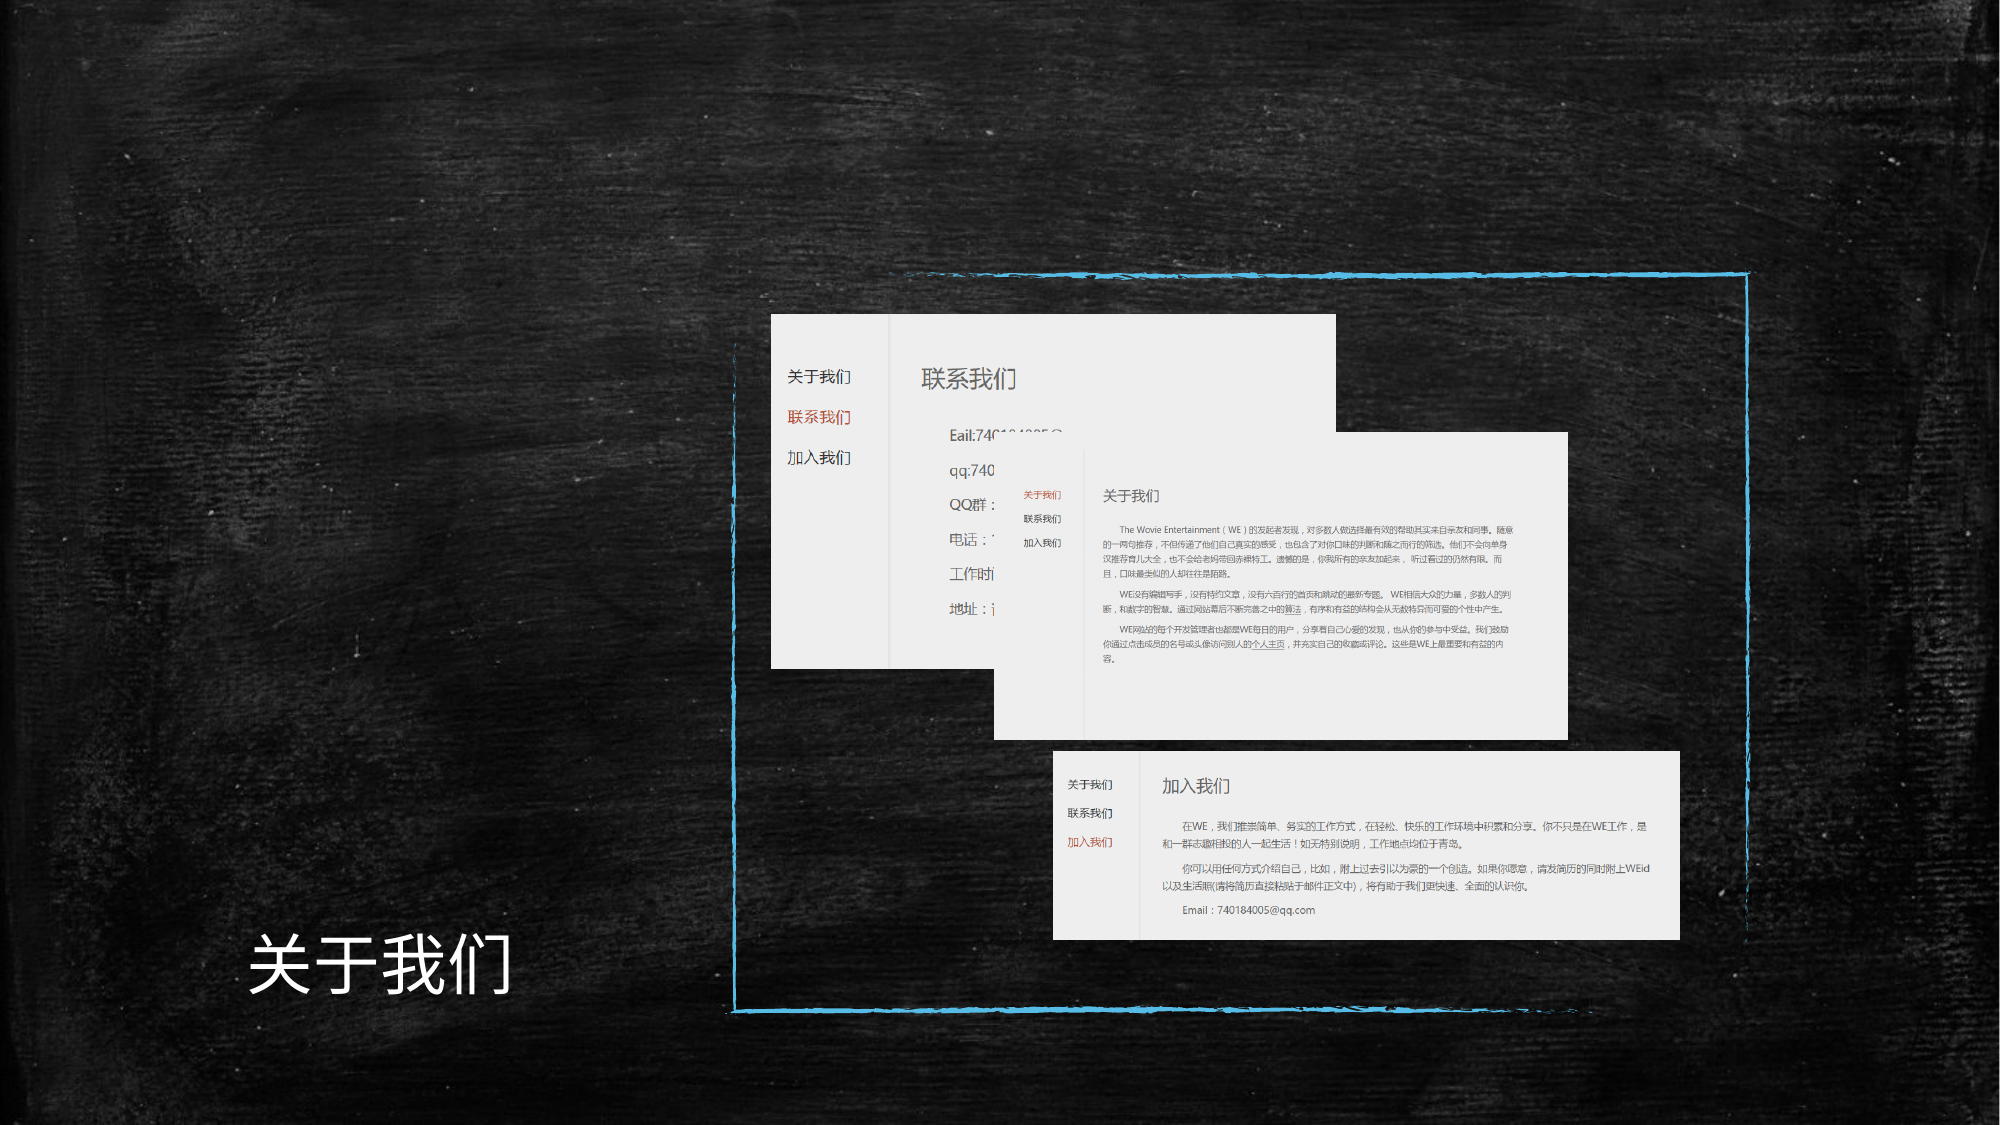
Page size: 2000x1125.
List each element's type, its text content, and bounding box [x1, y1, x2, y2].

title 关于我们 [231, 844, 687, 1012]
picture [771, 314, 1568, 740]
picture [1053, 751, 1680, 941]
